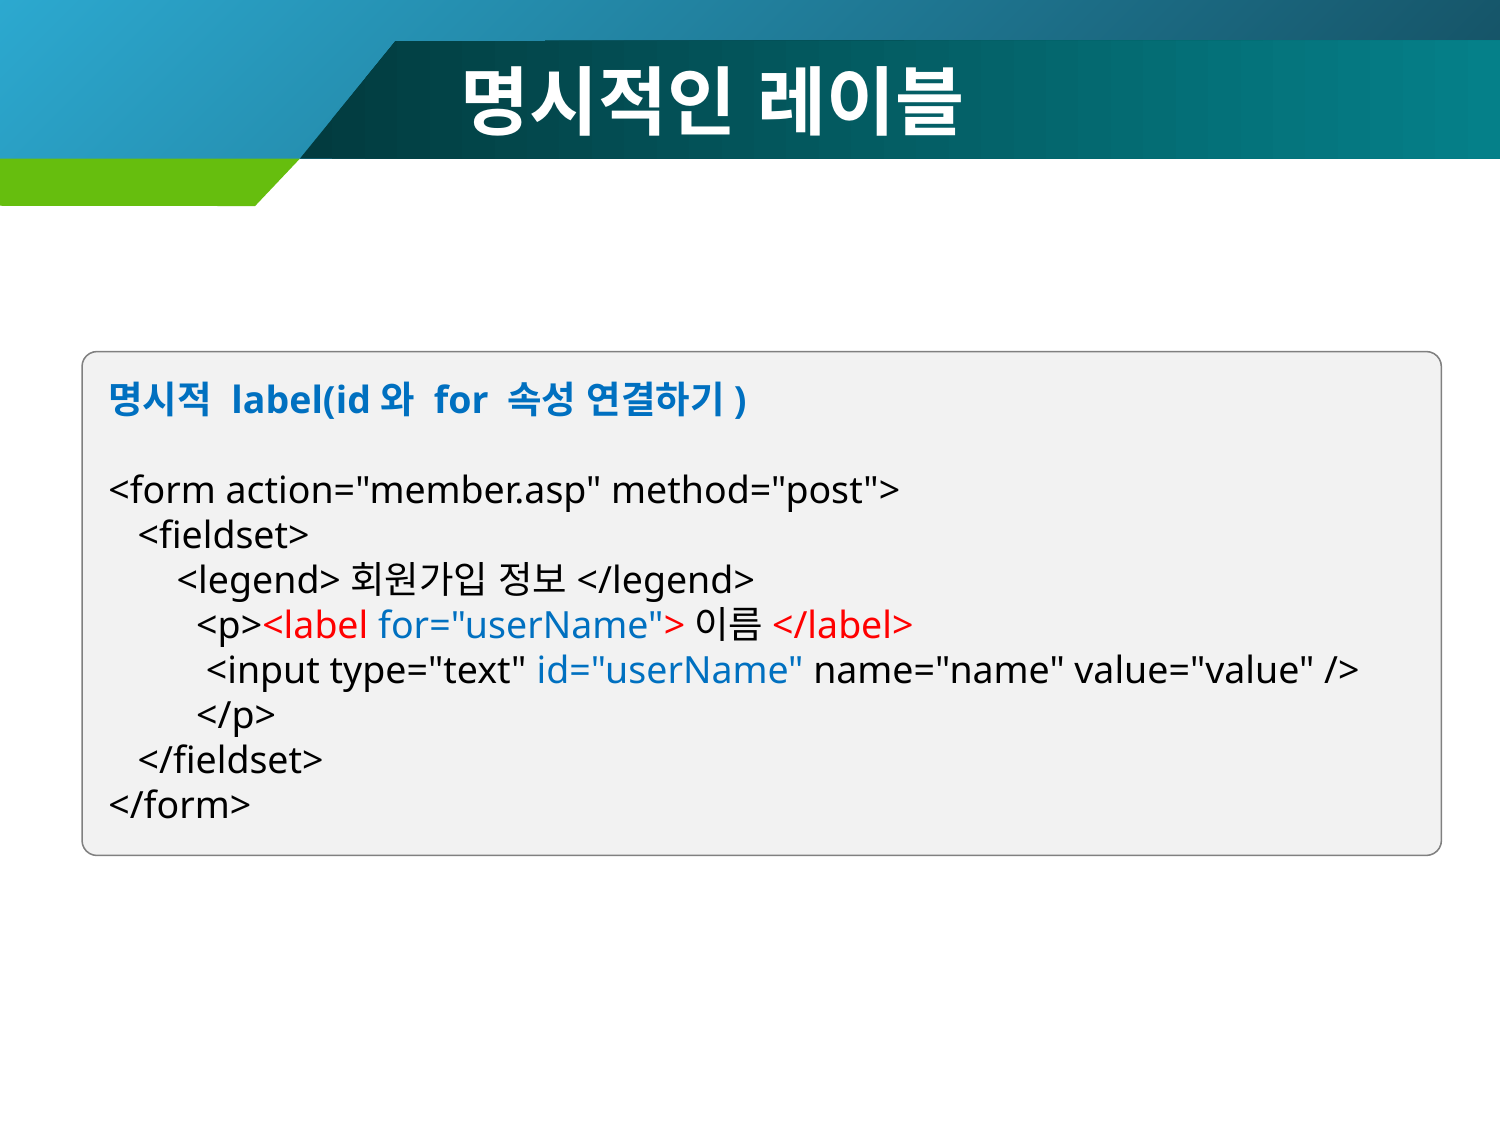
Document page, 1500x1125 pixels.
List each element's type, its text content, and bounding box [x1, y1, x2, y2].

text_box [81, 351, 1442, 856]
title 명시적인 레이블 [445, 36, 1500, 163]
